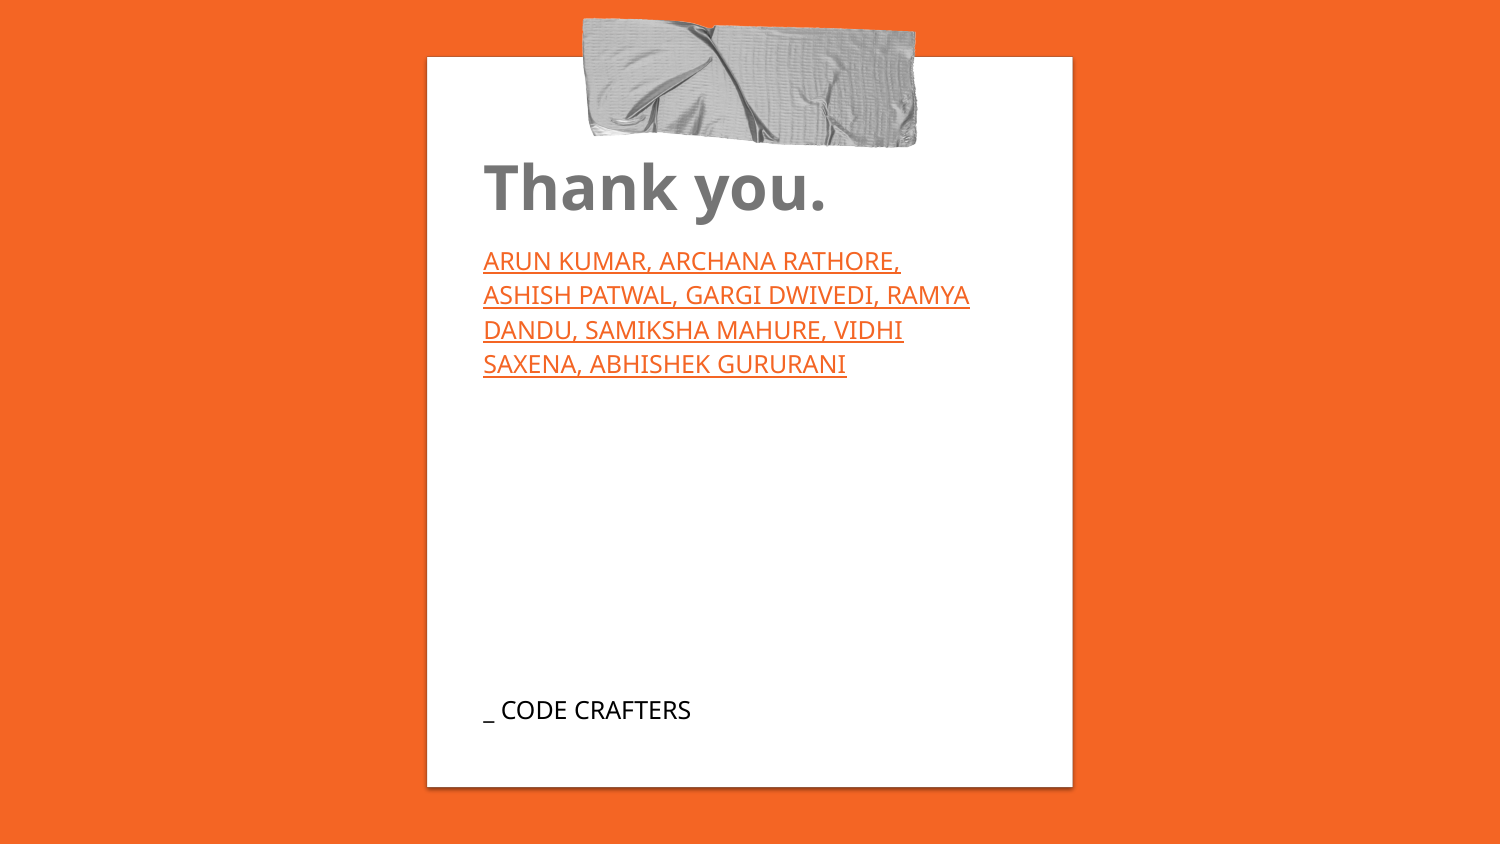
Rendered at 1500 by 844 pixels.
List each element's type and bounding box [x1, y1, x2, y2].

picture [400, 16, 1100, 818]
